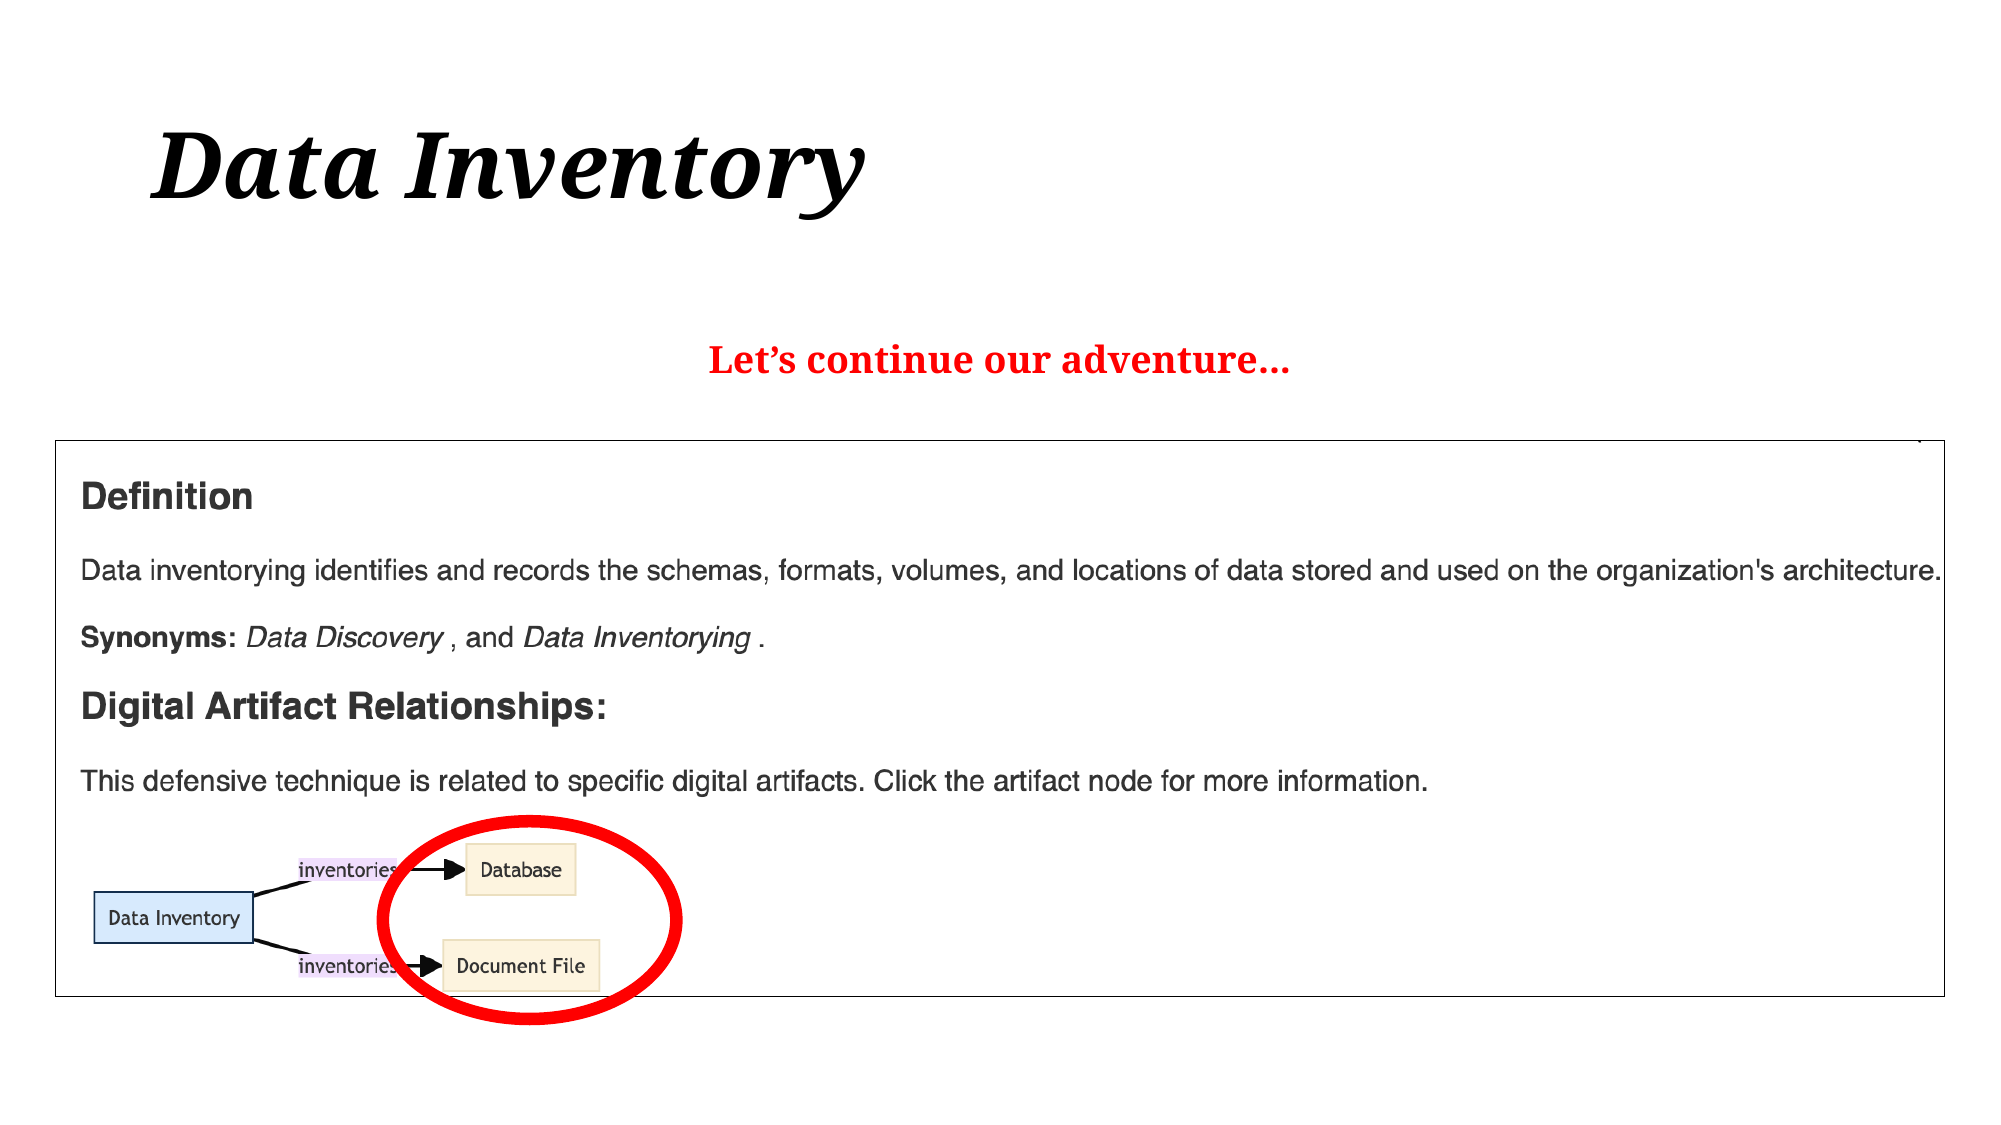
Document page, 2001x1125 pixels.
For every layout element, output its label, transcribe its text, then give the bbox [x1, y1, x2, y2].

text_box Let’s continue our adventure... [382, 328, 1618, 389]
text_box [435, 997, 624, 1021]
picture [55, 440, 1945, 997]
title Data Inventory [137, 59, 1863, 278]
